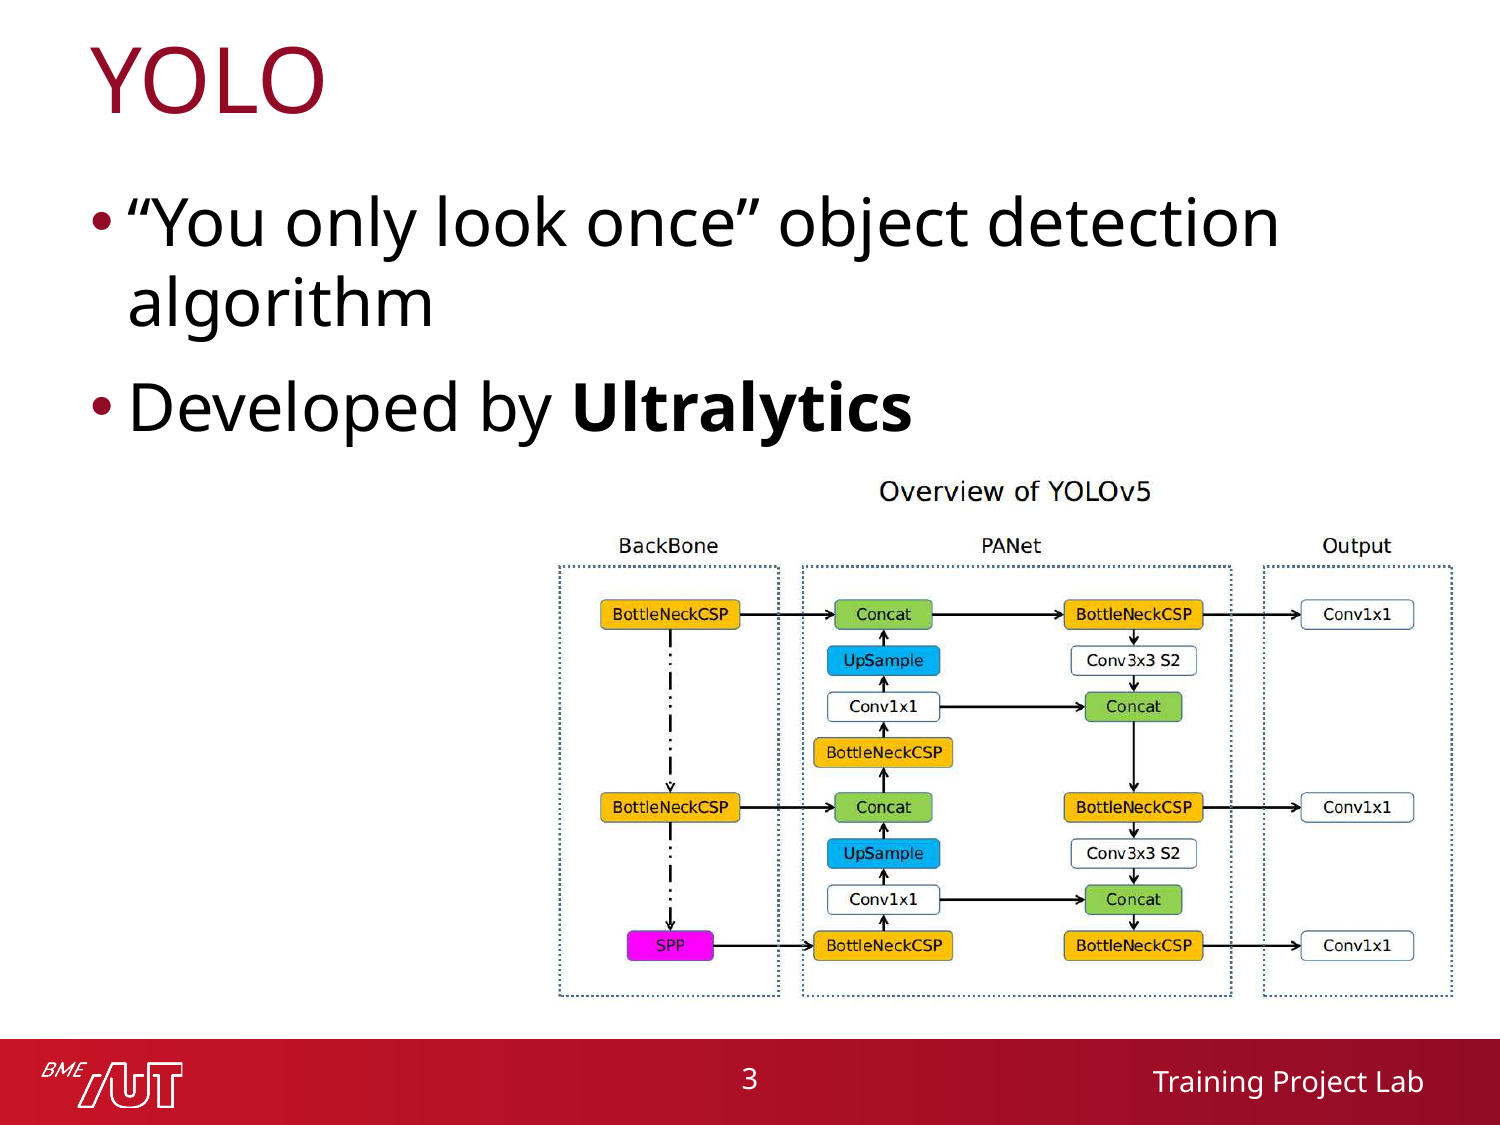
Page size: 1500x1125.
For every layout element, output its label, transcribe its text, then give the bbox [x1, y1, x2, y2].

slide_number 3 [705, 1054, 795, 1107]
picture [532, 462, 1478, 1019]
list “You only look once” object detection algorithm Developed by Ultralytics [75, 172, 1425, 1019]
title YOLO [75, 18, 1425, 149]
footer Training Project Lab [812, 1054, 1425, 1107]
